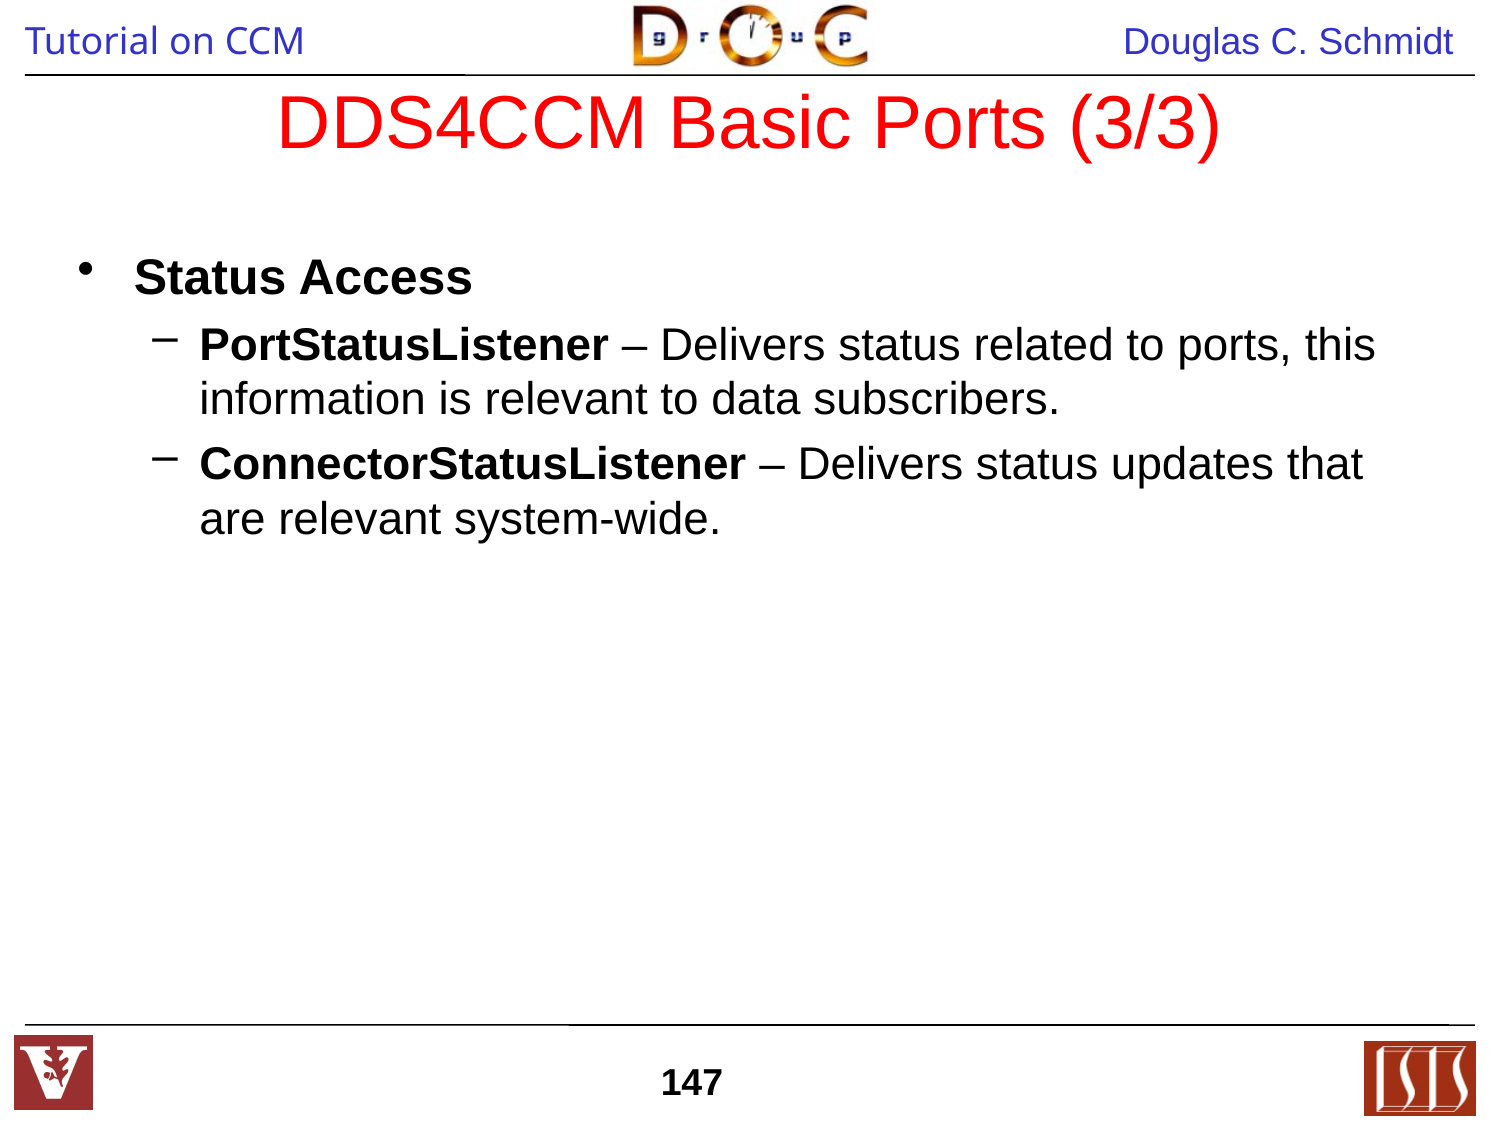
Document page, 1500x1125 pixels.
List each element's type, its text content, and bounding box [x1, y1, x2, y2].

list Status Access PortStatusListener – Delivers status related to ports, this information is relevant to data subscribers. ConnectorStatusListener – Delivers status updates that are relevant system-wide. [62, 237, 1419, 1021]
picture [14, 1035, 93, 1110]
picture [624, 0, 875, 71]
picture [1364, 1041, 1476, 1116]
title DDS4CCM Basic Ports (3/3) [24, 87, 1476, 151]
